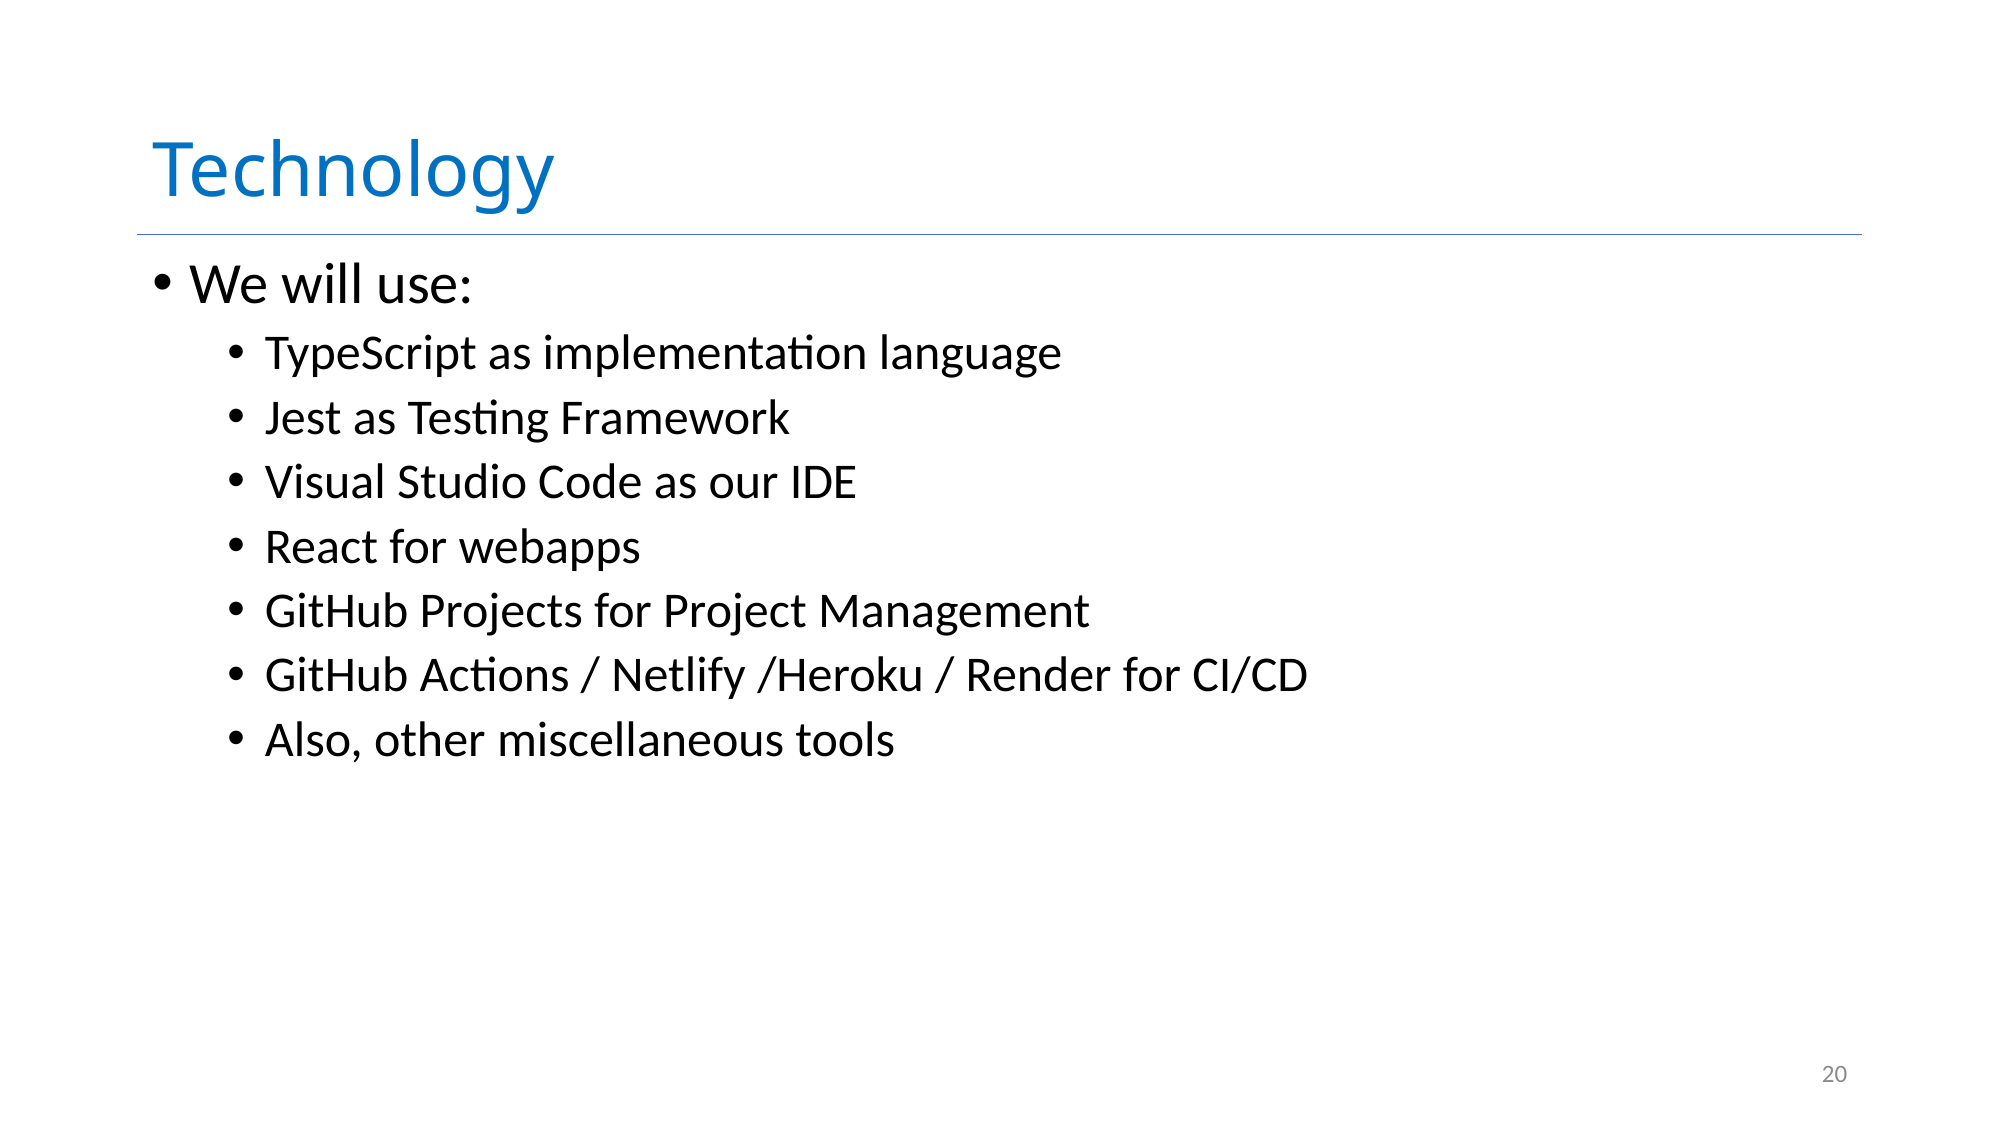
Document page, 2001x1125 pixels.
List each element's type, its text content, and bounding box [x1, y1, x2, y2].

list We will use: TypeScript as implementation language Jest as Testing Framework Visual Studio Code as our IDE React for webapps GitHub Projects for Project Management GitHub Actions / Netlify /Heroku / Render for CI/CD Also, other miscellaneous tools [137, 246, 1432, 960]
title Technology [137, 3, 1863, 221]
slide_number 20 [1412, 1042, 1863, 1103]
